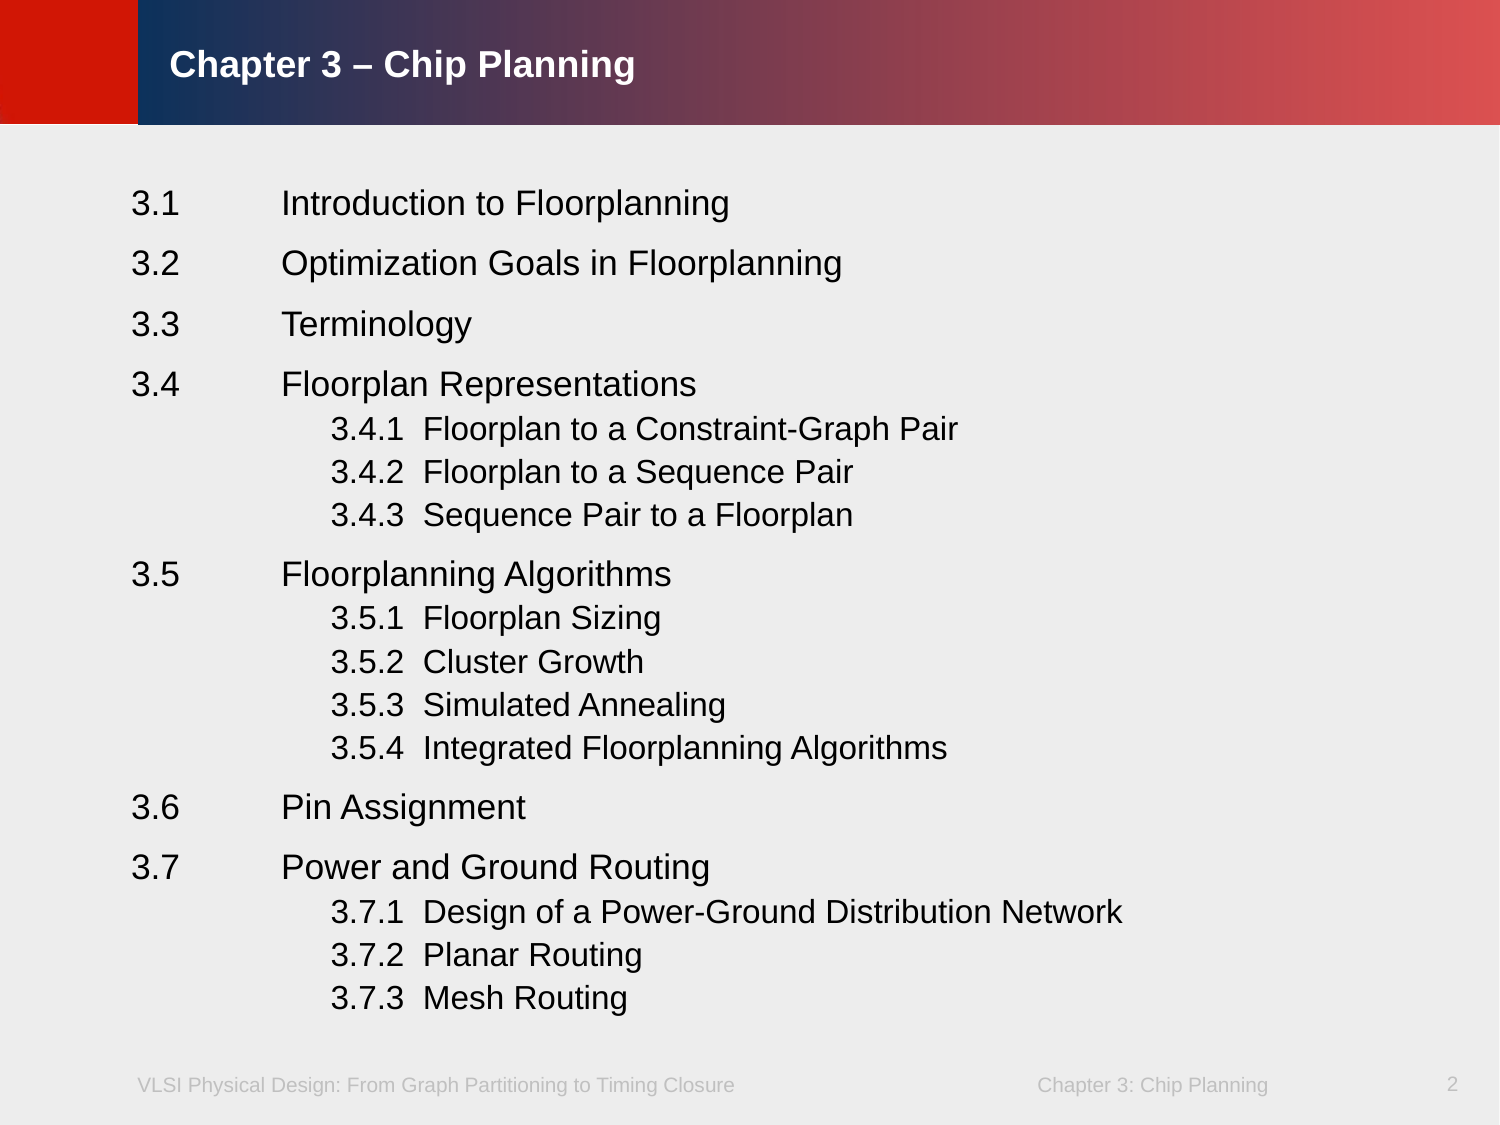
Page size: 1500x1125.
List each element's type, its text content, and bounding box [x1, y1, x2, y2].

picture [0, 0, 138, 124]
list 3.1 Introduction to Floorplanning 3.2 Optimization Goals in Floorplanning 3.3 Terminology 3.4 Floorplan Representations 3.4.1 Floorplan to a Constraint-Graph Pair 3.4.2 Floorplan to a Sequence Pair 3.4.3 Sequence Pair to a Floorplan 3.5 Floorplanning Algorithms 3.5.1 Floorplan Sizing 3.5.2 Cluster Growth 3.5.3 Simulated Annealing 3.5.4 Integrated Floorplanning Algorithms 3.6 Pin Assignment 3.7 Power and Ground Routing 3.7.1 Design of a Power-Ground Distribution Network 3.7.2 Planar Routing 3.7.3 Mesh Routing [99, 172, 1444, 988]
slide_number 2 [1297, 1061, 1475, 1109]
title Chapter 3 – Chip Planning [138, 0, 1500, 125]
